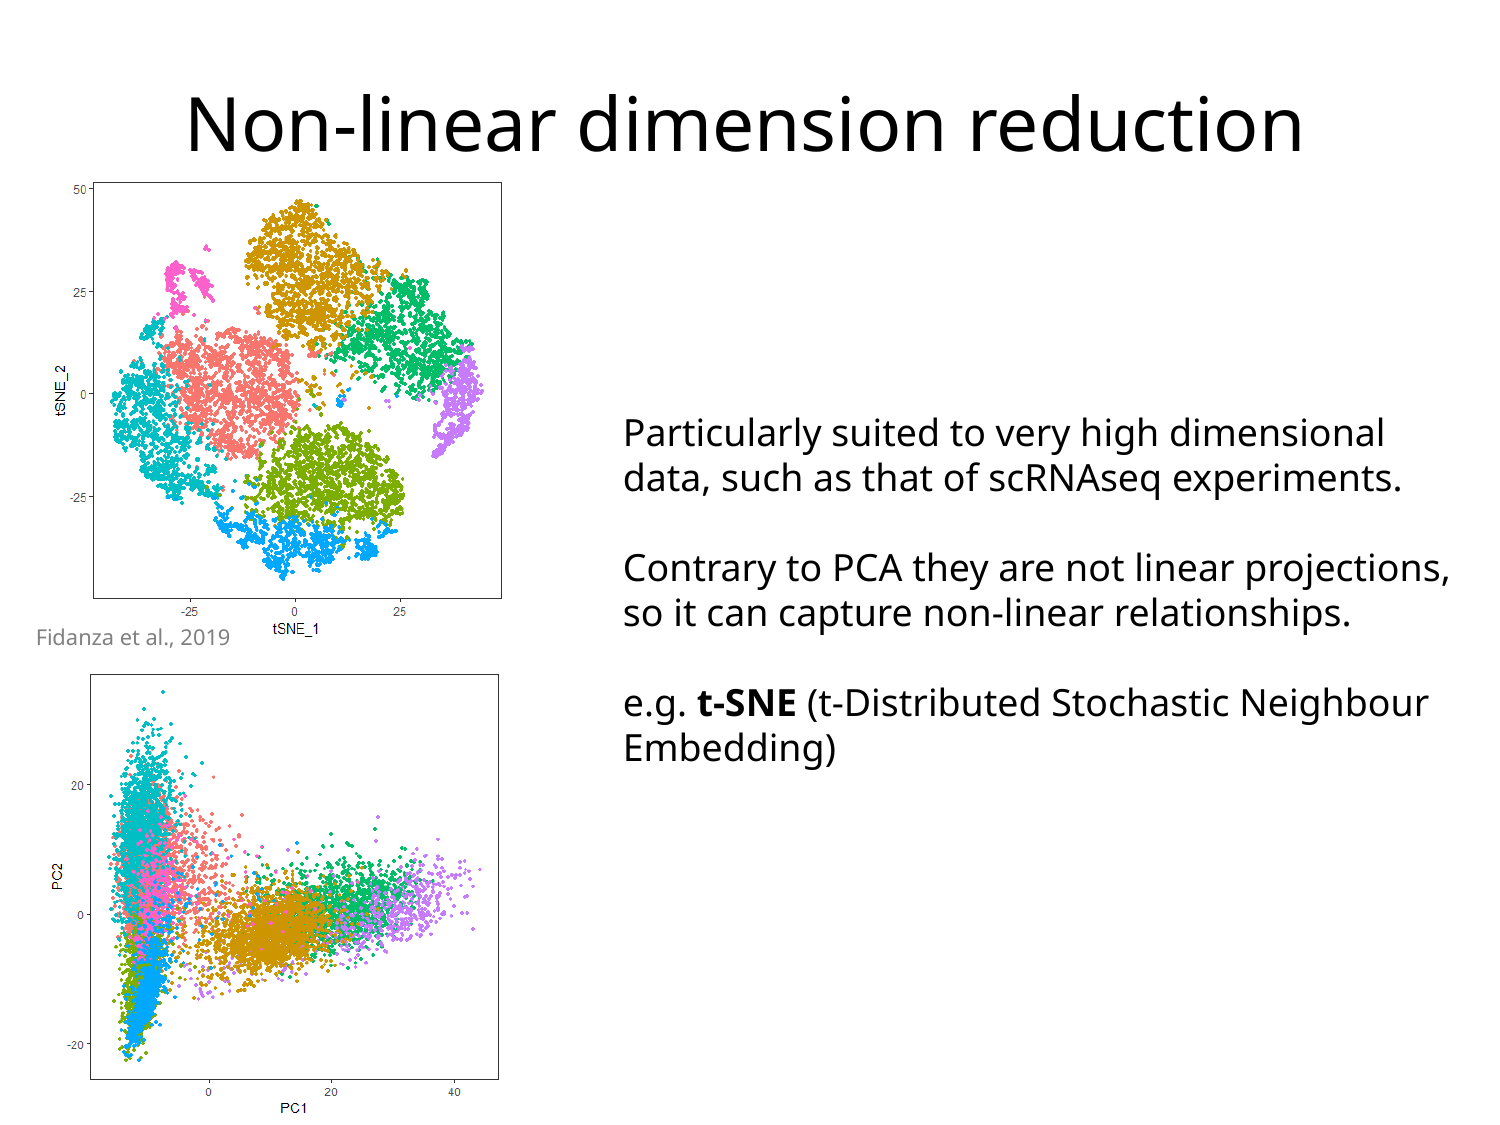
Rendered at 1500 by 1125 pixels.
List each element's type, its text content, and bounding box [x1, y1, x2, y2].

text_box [42, 174, 512, 651]
picture [48, 671, 507, 1121]
text_box Non-linear dimension reduction [15, 68, 1476, 174]
text_box Particularly suited to very high dimensional data, such as that of scRNAseq experiments. Contrary to PCA they are not linear projections, so it can capture non-linear relationships. e.g. t-SNE (t-Distributed Stochastic Neighbour Embedding) [608, 401, 1476, 776]
